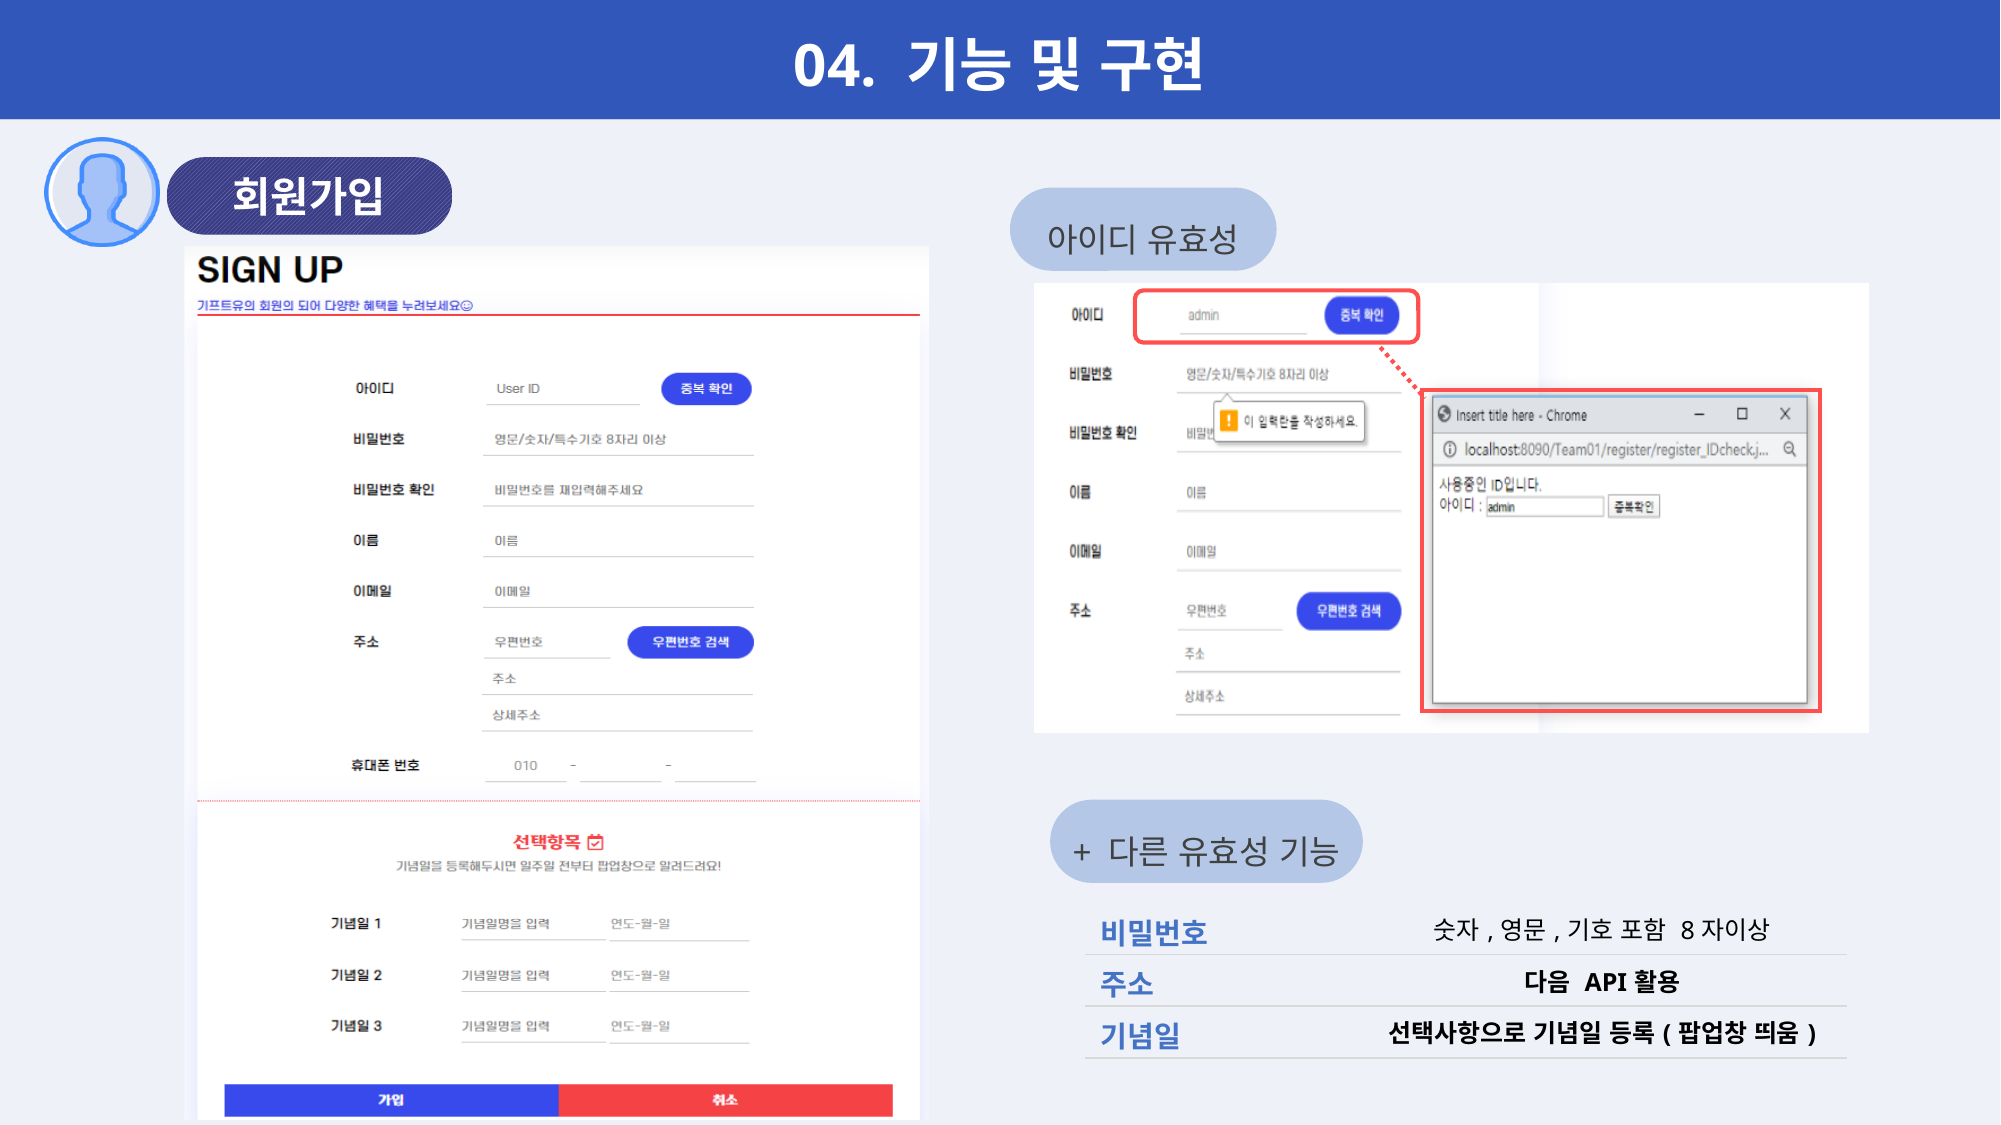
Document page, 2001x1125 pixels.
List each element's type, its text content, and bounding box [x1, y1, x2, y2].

text_box + 다른 유효성 기능 [1049, 798, 1364, 884]
table_header 비밀번호 [1085, 903, 1358, 954]
picture [1034, 283, 1869, 733]
table_cell 주소 [1085, 955, 1358, 1005]
text_box 04. 기능 및 구현 [691, 20, 1309, 105]
picture [44, 137, 160, 247]
table_header 숫자,영문,기호 포함 8자이상 [1358, 903, 1847, 954]
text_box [1377, 350, 1429, 395]
table_cell 기념일 [1085, 1007, 1358, 1057]
text_box 회원가입 [165, 156, 454, 236]
text_box 아이디 유효성 [1008, 186, 1278, 272]
table_cell 다음 API활용 [1358, 955, 1847, 1005]
table_cell 선택사항으로 기념일 등록(팝업창 띄움) [1358, 1007, 1847, 1057]
picture [184, 246, 929, 1120]
text_box [0, 0, 2000, 120]
